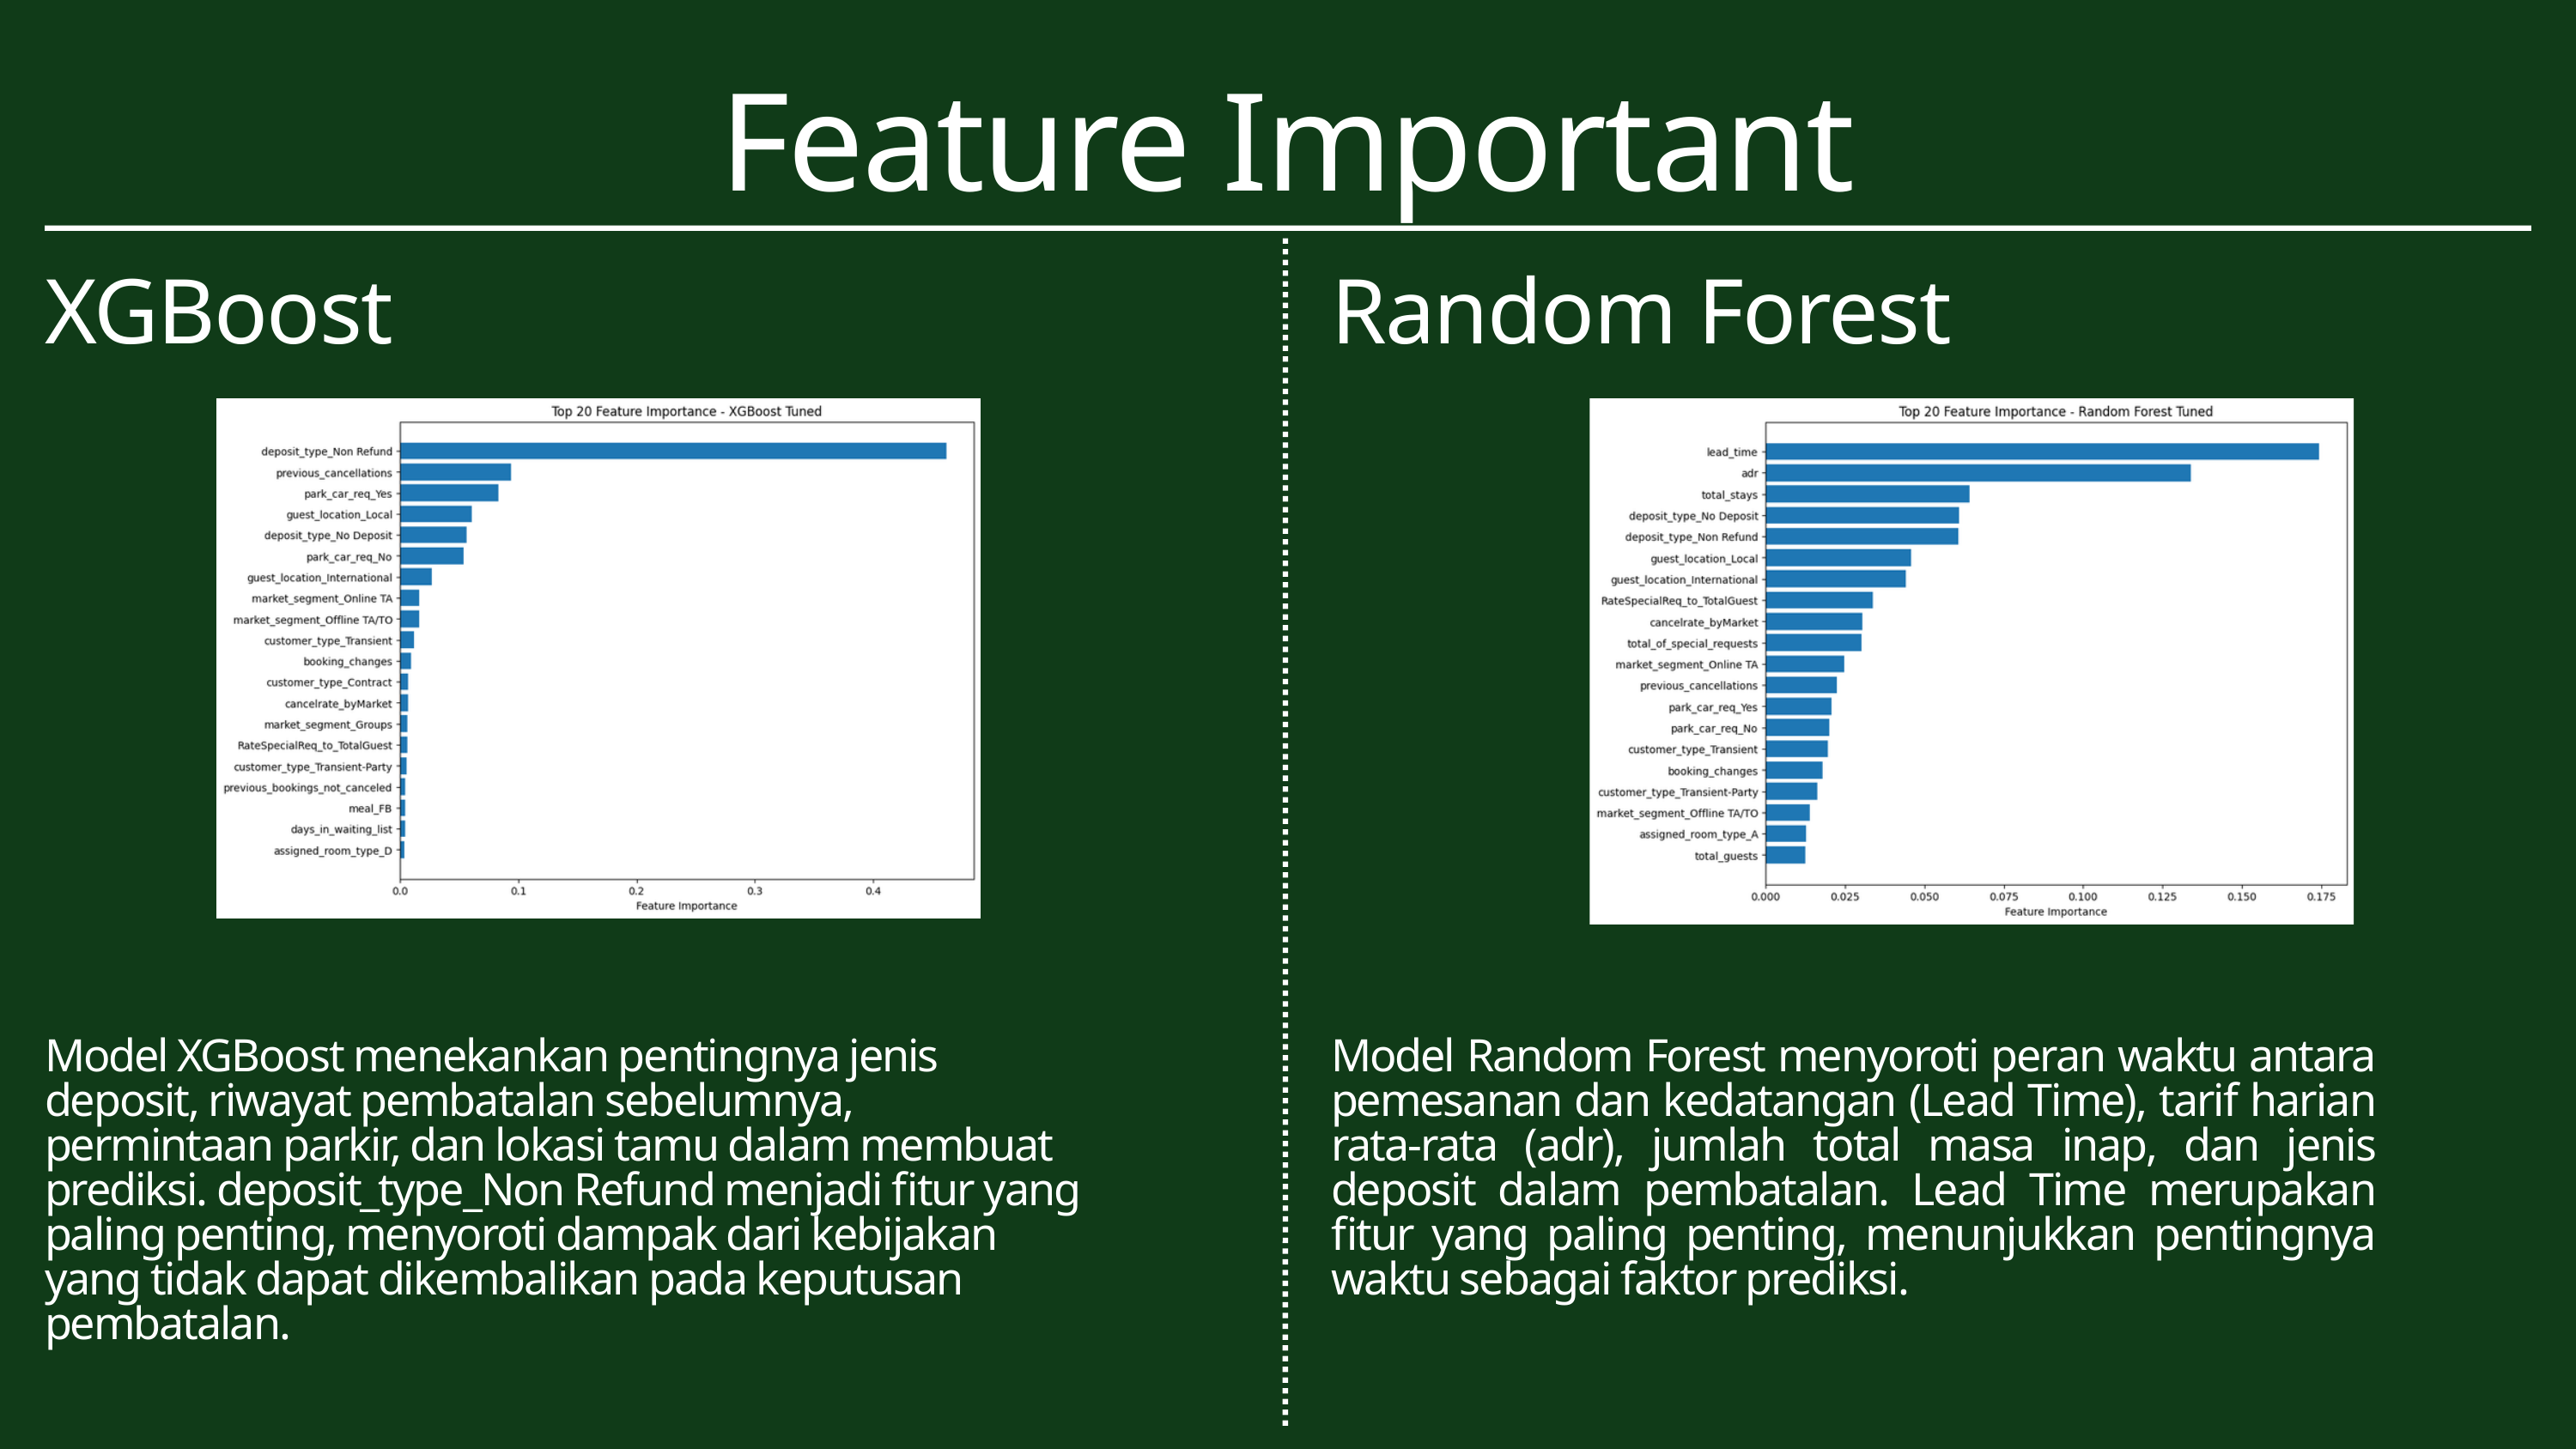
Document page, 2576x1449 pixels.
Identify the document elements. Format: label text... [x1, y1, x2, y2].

text_box Model Random Forest menyoroti peran waktu antara pemesanan dan kedatangan (Lead Time), tarif harian rata-rata (adr), jumlah total masa inap, dan jenis deposit dalam pembatalan. Lead Time merupakan fitur yang paling penting, menunjukkan pentingnya waktu sebagai faktor prediksi. [1331, 1035, 2376, 1305]
text_box XGBoost [45, 272, 950, 362]
text_box [216, 398, 981, 919]
text_box Random Forest [1331, 272, 2236, 362]
text_box Model XGBoost menekankan pentingnya jenis deposit, riwayat pembatalan sebelumnya, permintaan parkir, dan lokasi tamu dalam membuat prediksi. deposit_type_Non Refund menjadi fitur yang paling penting, menyoroti dampak dari kebijakan yang tidak dapat dikembalikan pada keputusan pembatalan. [45, 1035, 1086, 1349]
text_box [1589, 398, 2354, 925]
text_box Feature Important [0, 82, 2576, 219]
